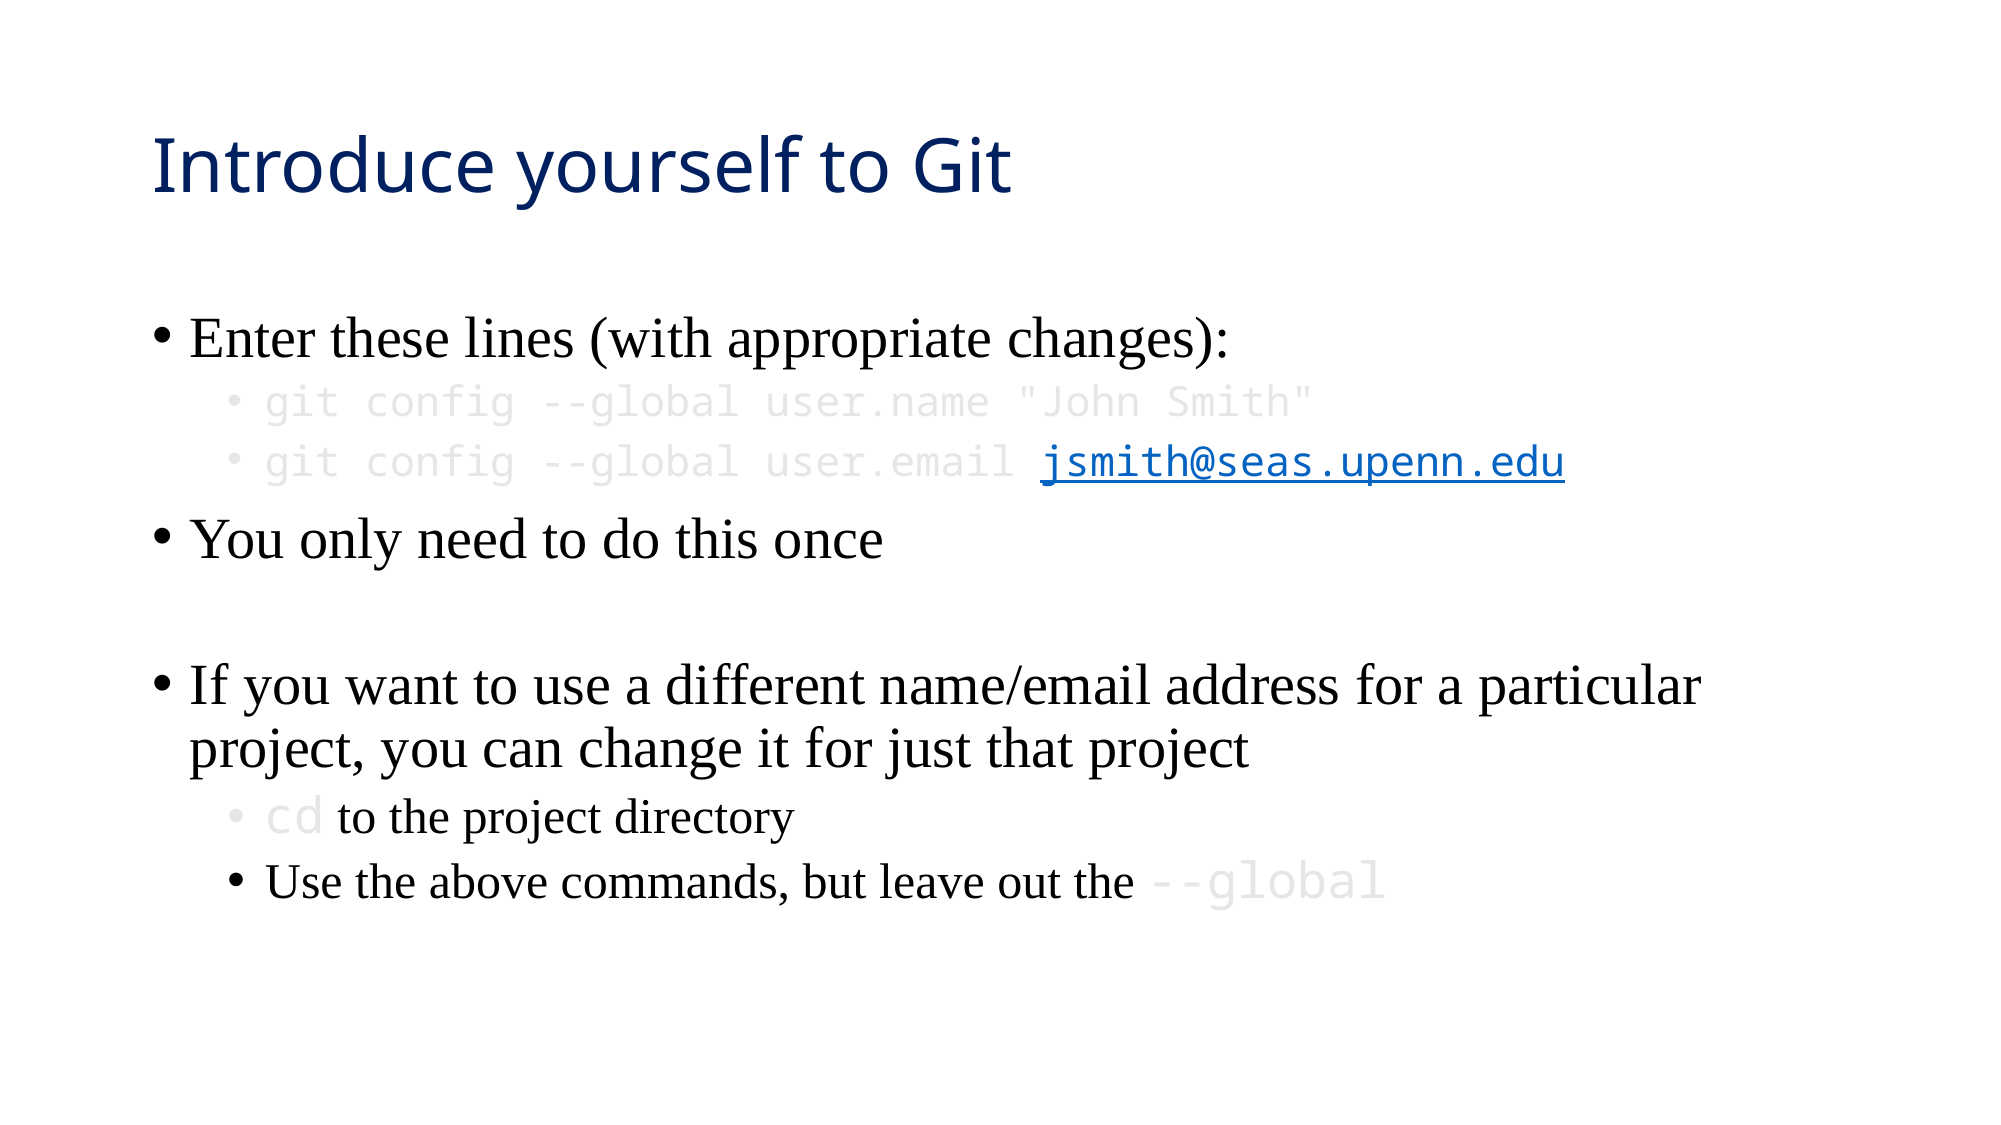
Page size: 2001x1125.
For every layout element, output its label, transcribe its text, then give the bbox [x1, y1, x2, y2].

list Enter these lines (with appropriate changes): git config --global user.name "John Smith" git config --global user.email jsmith@seas.upenn.edu You only need to do this once If you want to use a different name/email address for a particular project, you can change it for just that project cd to the project directory Use the above commands, but leave out the --global [137, 299, 1863, 1014]
title Introduce yourself to Git [137, 59, 1863, 278]
